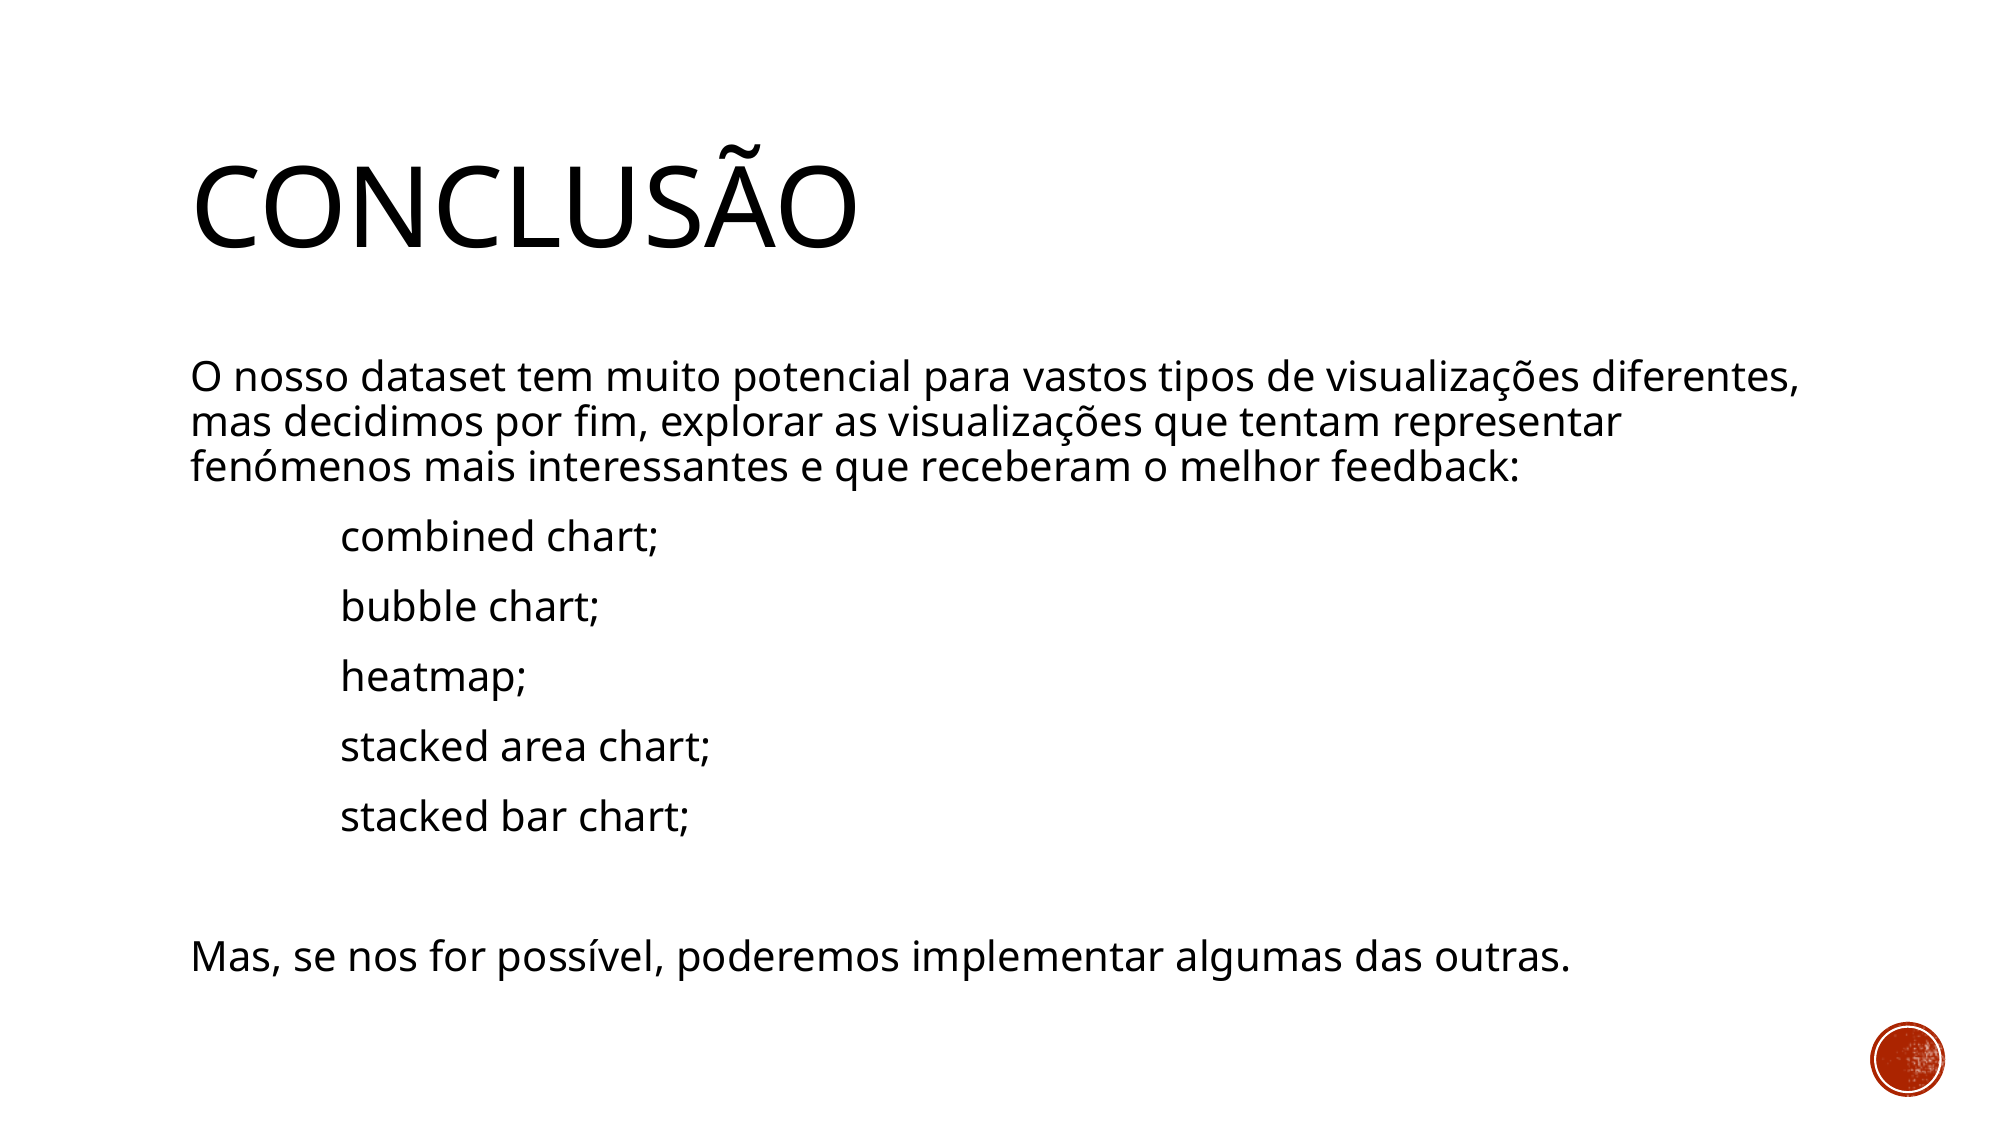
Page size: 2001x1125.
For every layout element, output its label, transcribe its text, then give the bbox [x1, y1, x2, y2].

title CONCLUSÃO [175, 79, 1826, 344]
picture [1870, 1021, 1946, 1097]
list O nosso dataset tem muito potencial para vastos tipos de visualizações diferentes, mas decidimos por fim, explorar as visualizações que tentam representar fenómenos mais interessantes e que receberam o melhor feedback: combined chart; bubble chart; heatmap; stacked area chart; stacked bar chart; Mas, se nos for possível, poderemos implementar algumas das outras. [175, 348, 1826, 1013]
